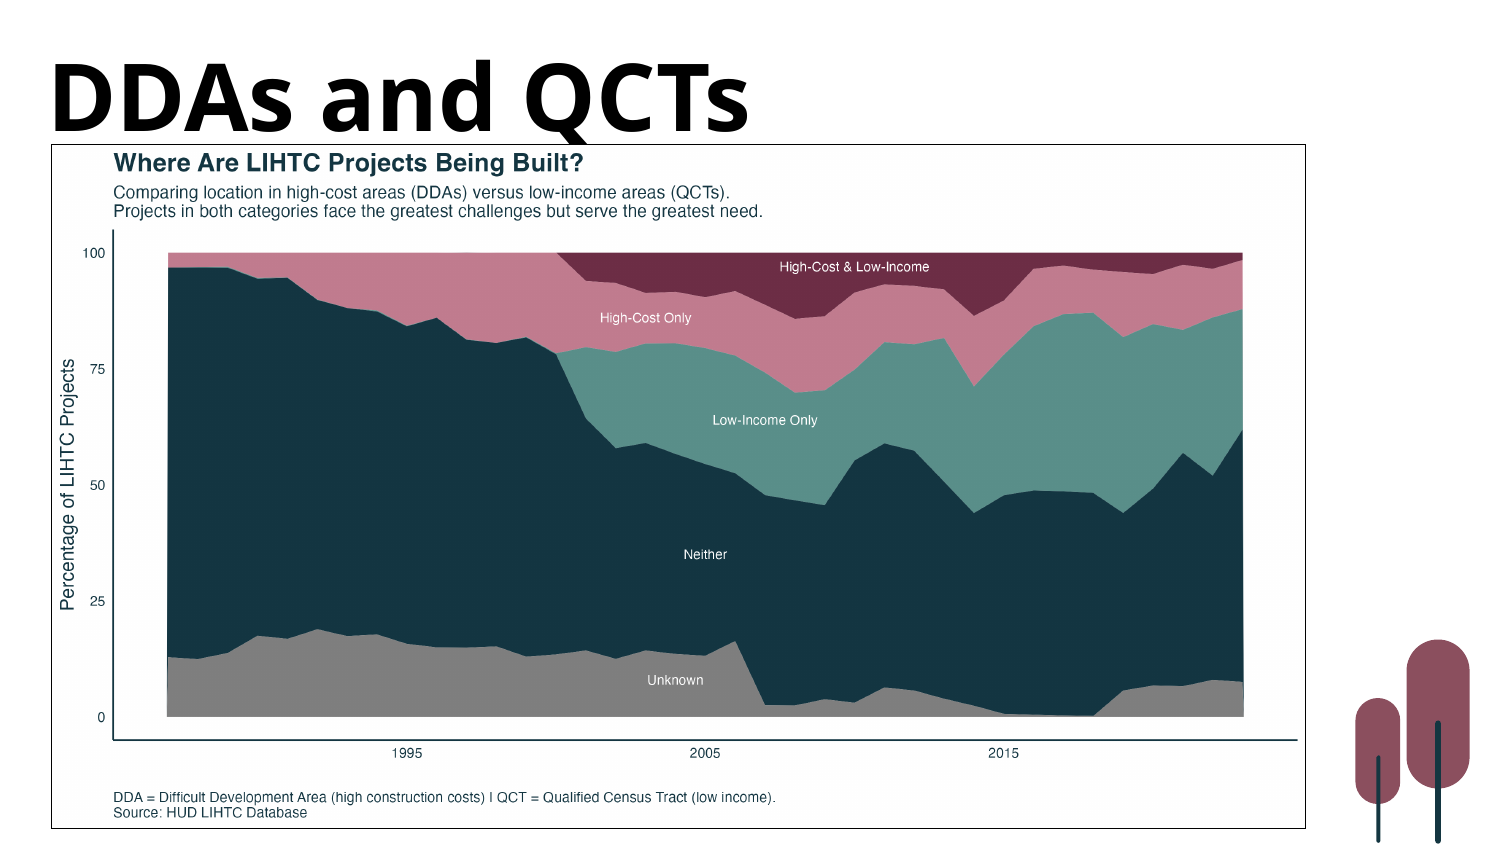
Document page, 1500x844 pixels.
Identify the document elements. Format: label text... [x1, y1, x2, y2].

picture [51, 144, 1306, 829]
text_box [1435, 720, 1441, 844]
text_box DDAs and QCTs [32, 23, 1277, 266]
text_box [1406, 639, 1470, 789]
text_box [1376, 755, 1381, 843]
text_box [1355, 698, 1401, 804]
